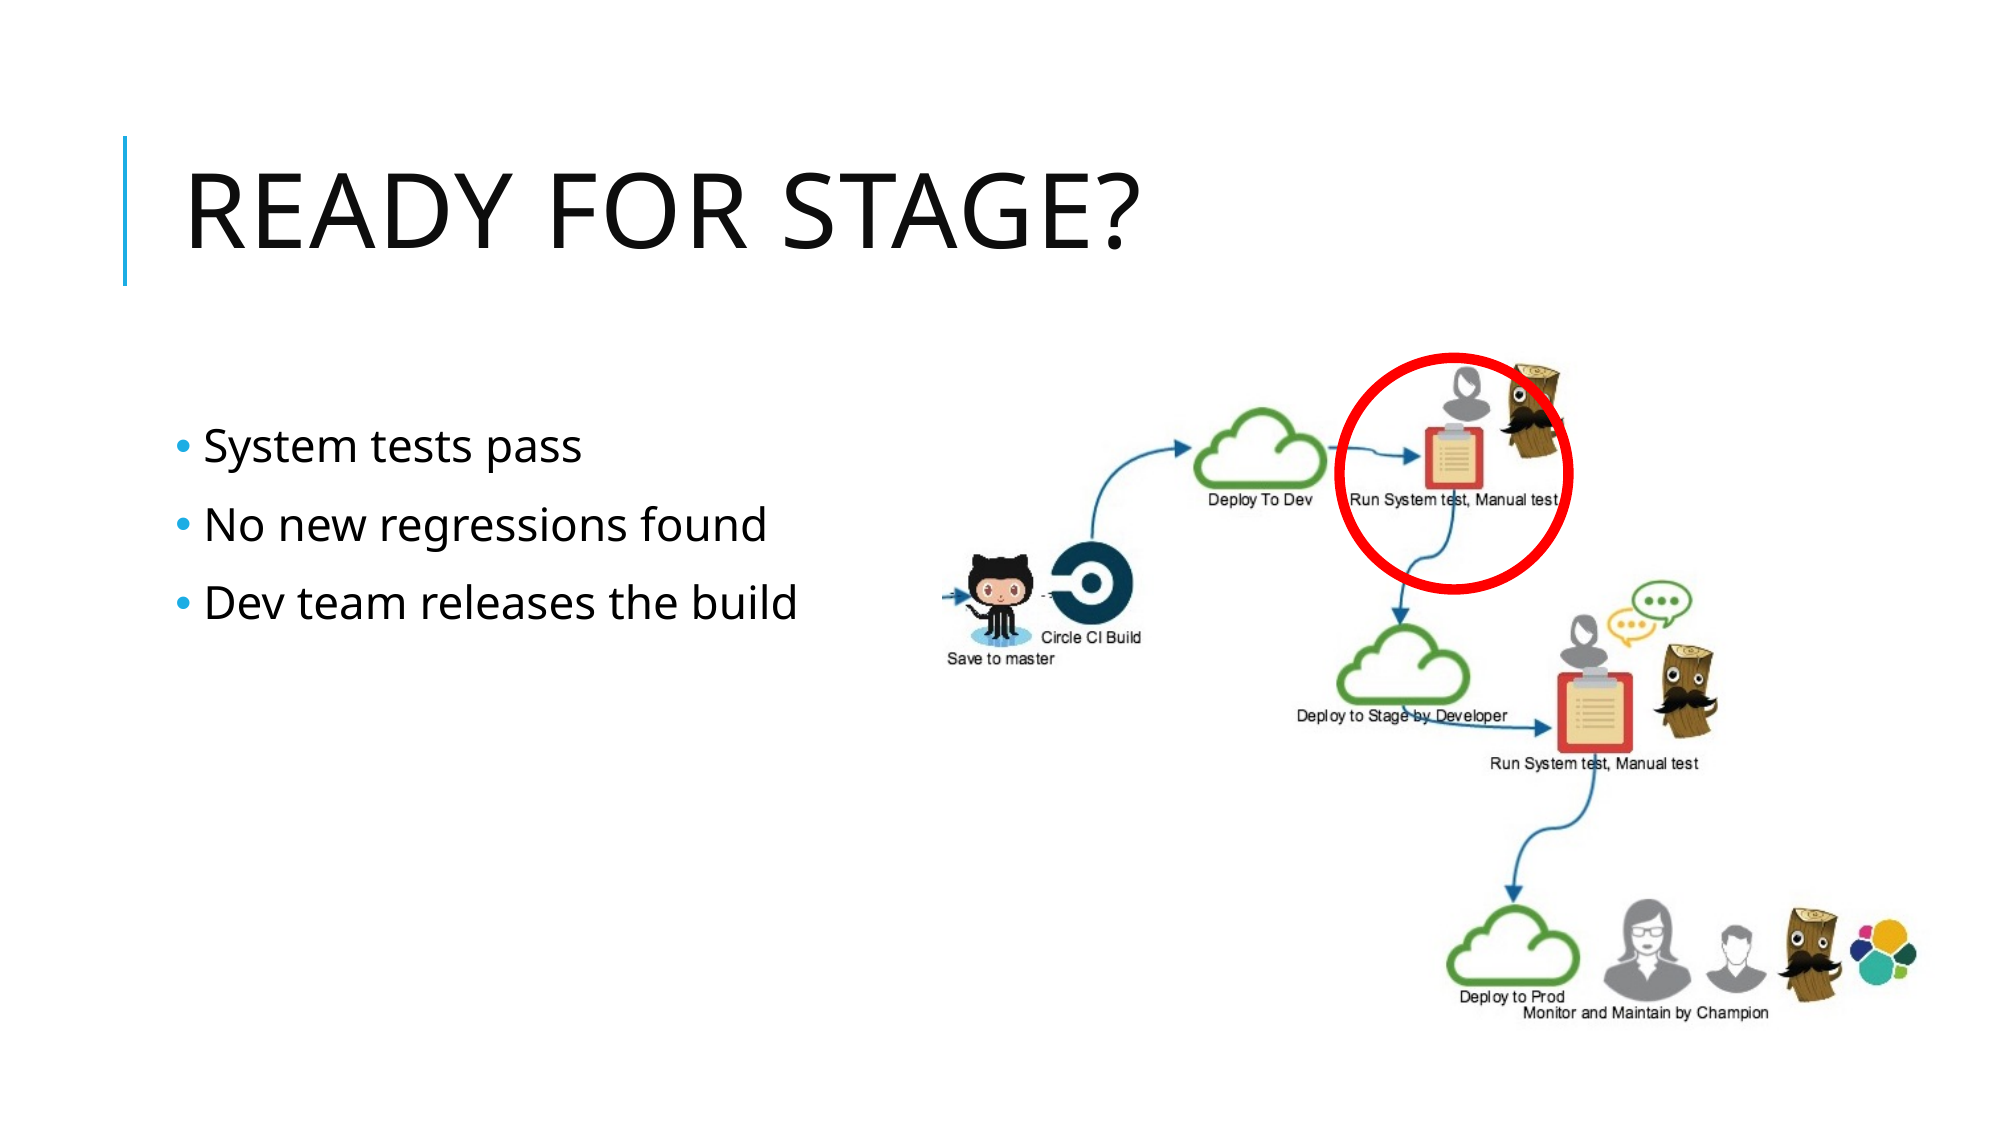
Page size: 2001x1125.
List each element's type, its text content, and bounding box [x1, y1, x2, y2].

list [941, 341, 1935, 1049]
title Ready For Stage? [168, 96, 1763, 342]
text_box System tests pass No new regressions found Dev team releases the build [167, 415, 837, 1076]
